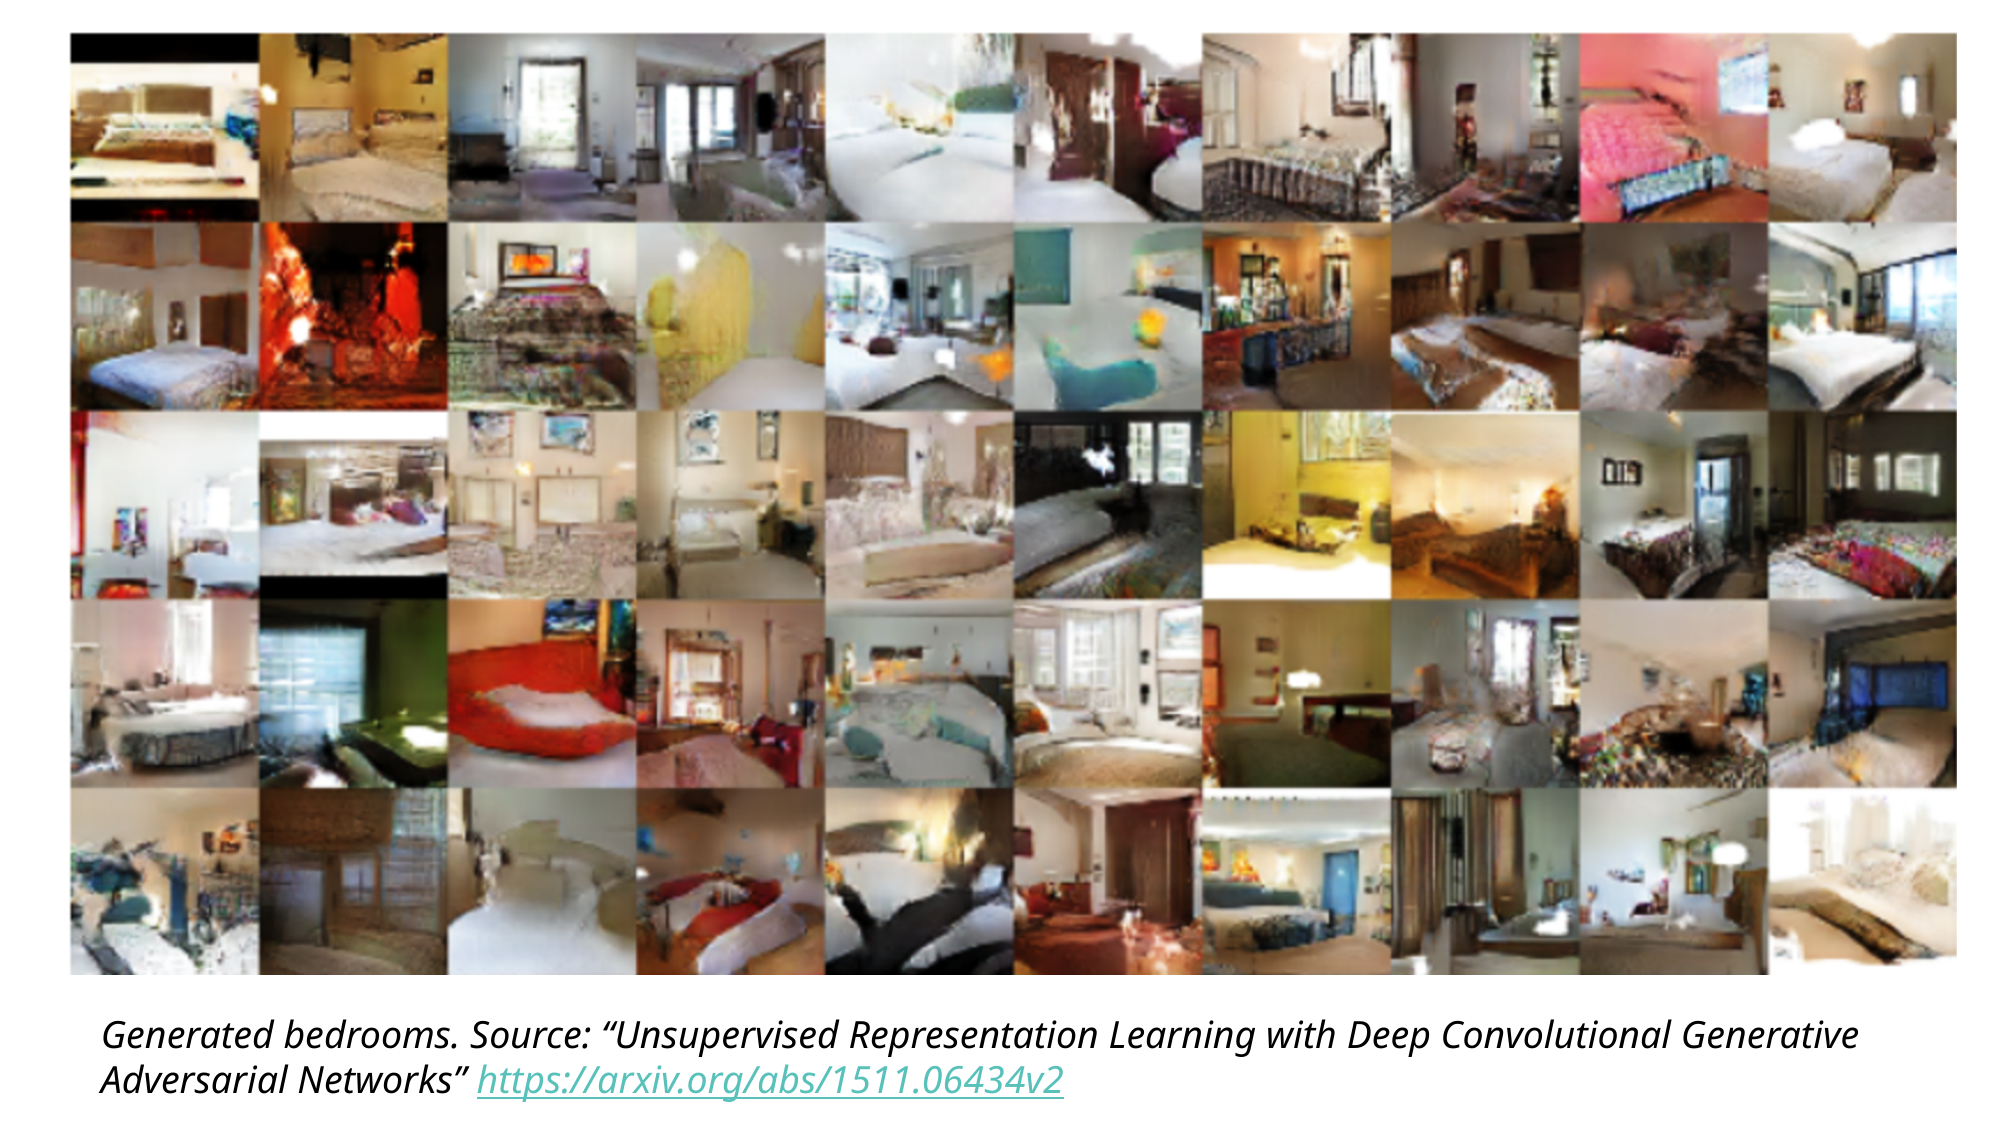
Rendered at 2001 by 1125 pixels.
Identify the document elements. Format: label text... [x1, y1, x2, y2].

picture [65, 30, 1957, 976]
text_box Generated bedrooms. Source: “Unsupervised Representation Learning with Deep Convolutional Generative Adversarial Networks” https://arxiv.org/abs/1511.06434v2 [86, 1003, 1902, 1115]
